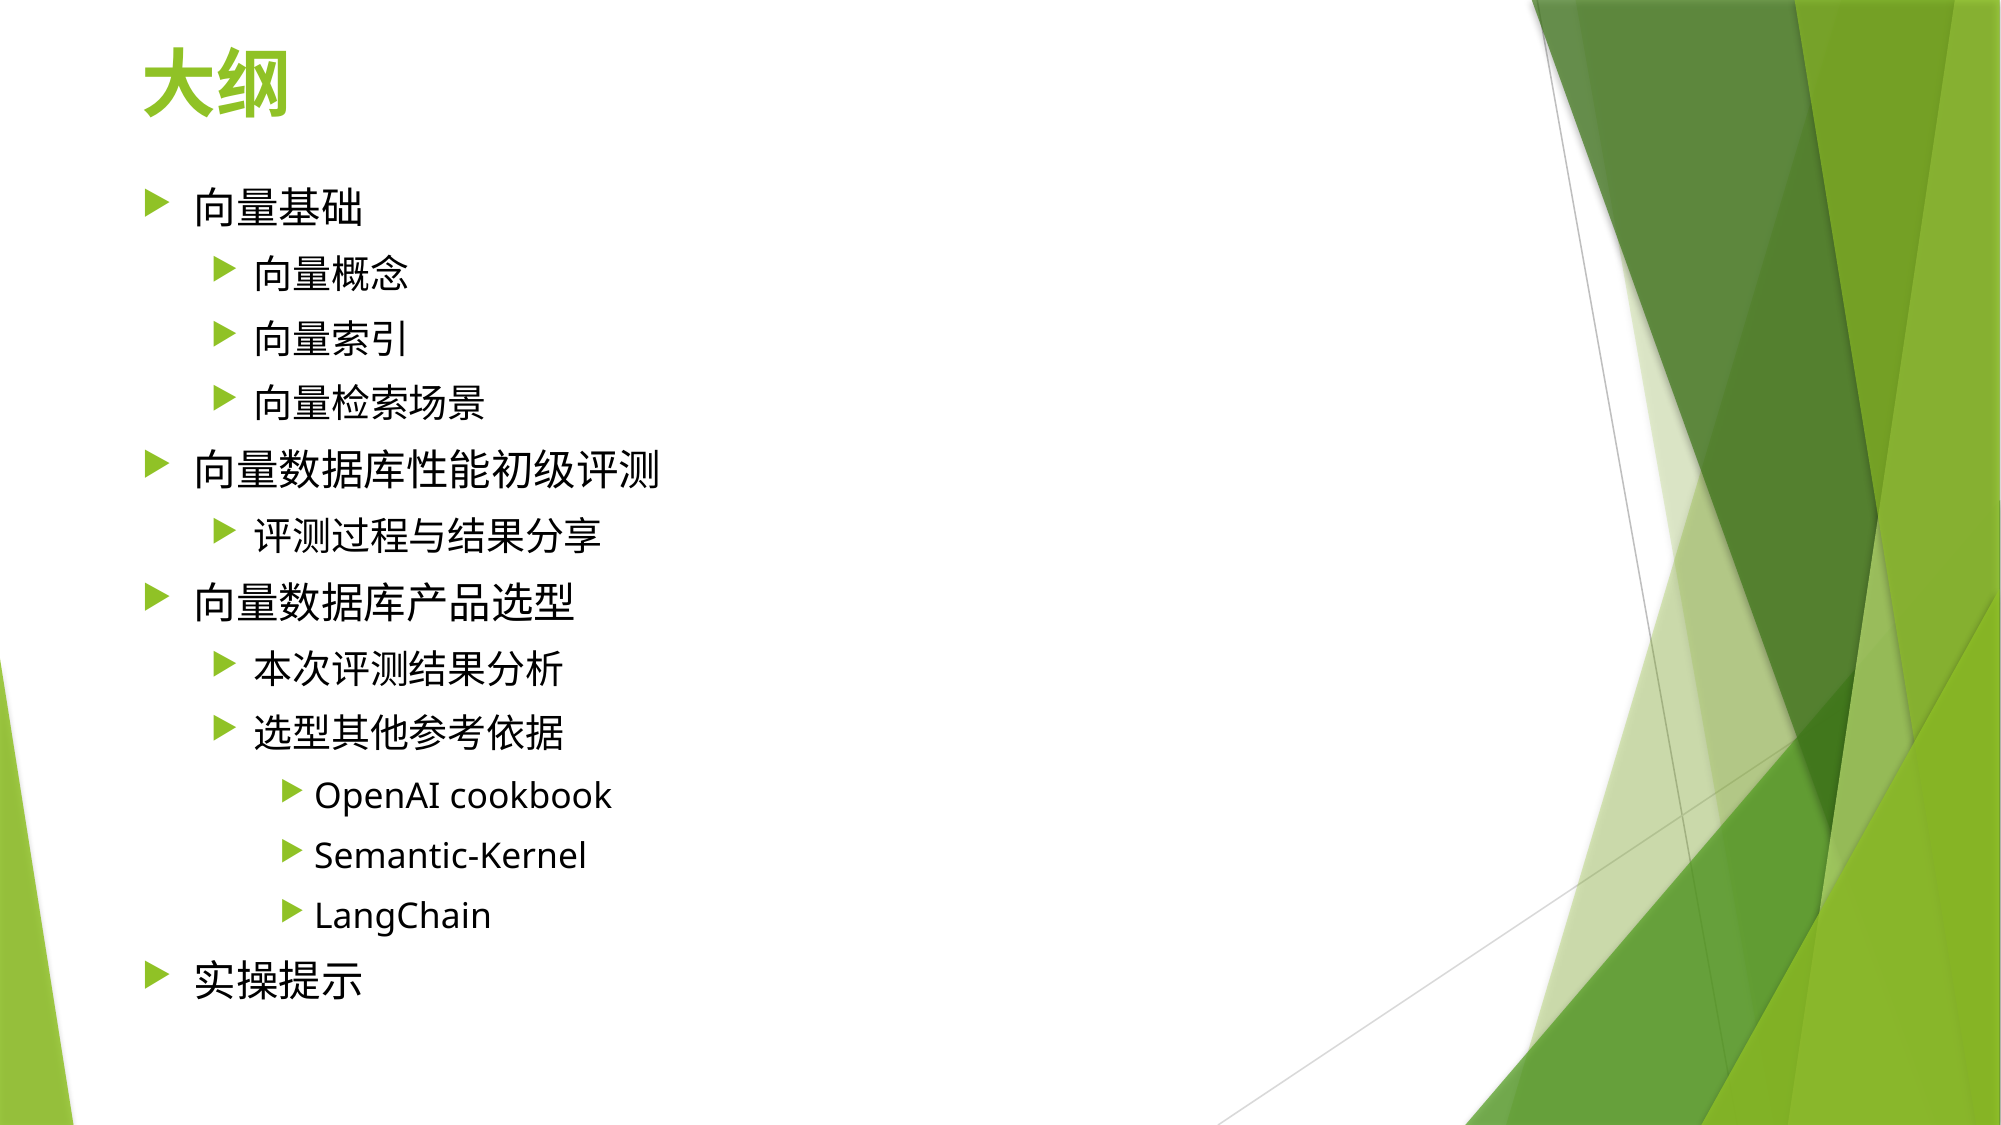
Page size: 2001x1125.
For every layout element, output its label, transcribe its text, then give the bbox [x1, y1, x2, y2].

list 向量基础 向量概念 向量索引 向量检索场景 向量数据库性能初级评测 评测过程与结果分享 向量数据库产品选型 本次评测结果分析 选型其他参考依据 OpenAI cookbook Semantic-Kernel LangChain 实操提示 [126, 173, 1576, 1022]
title 大纲 [126, 29, 1538, 150]
